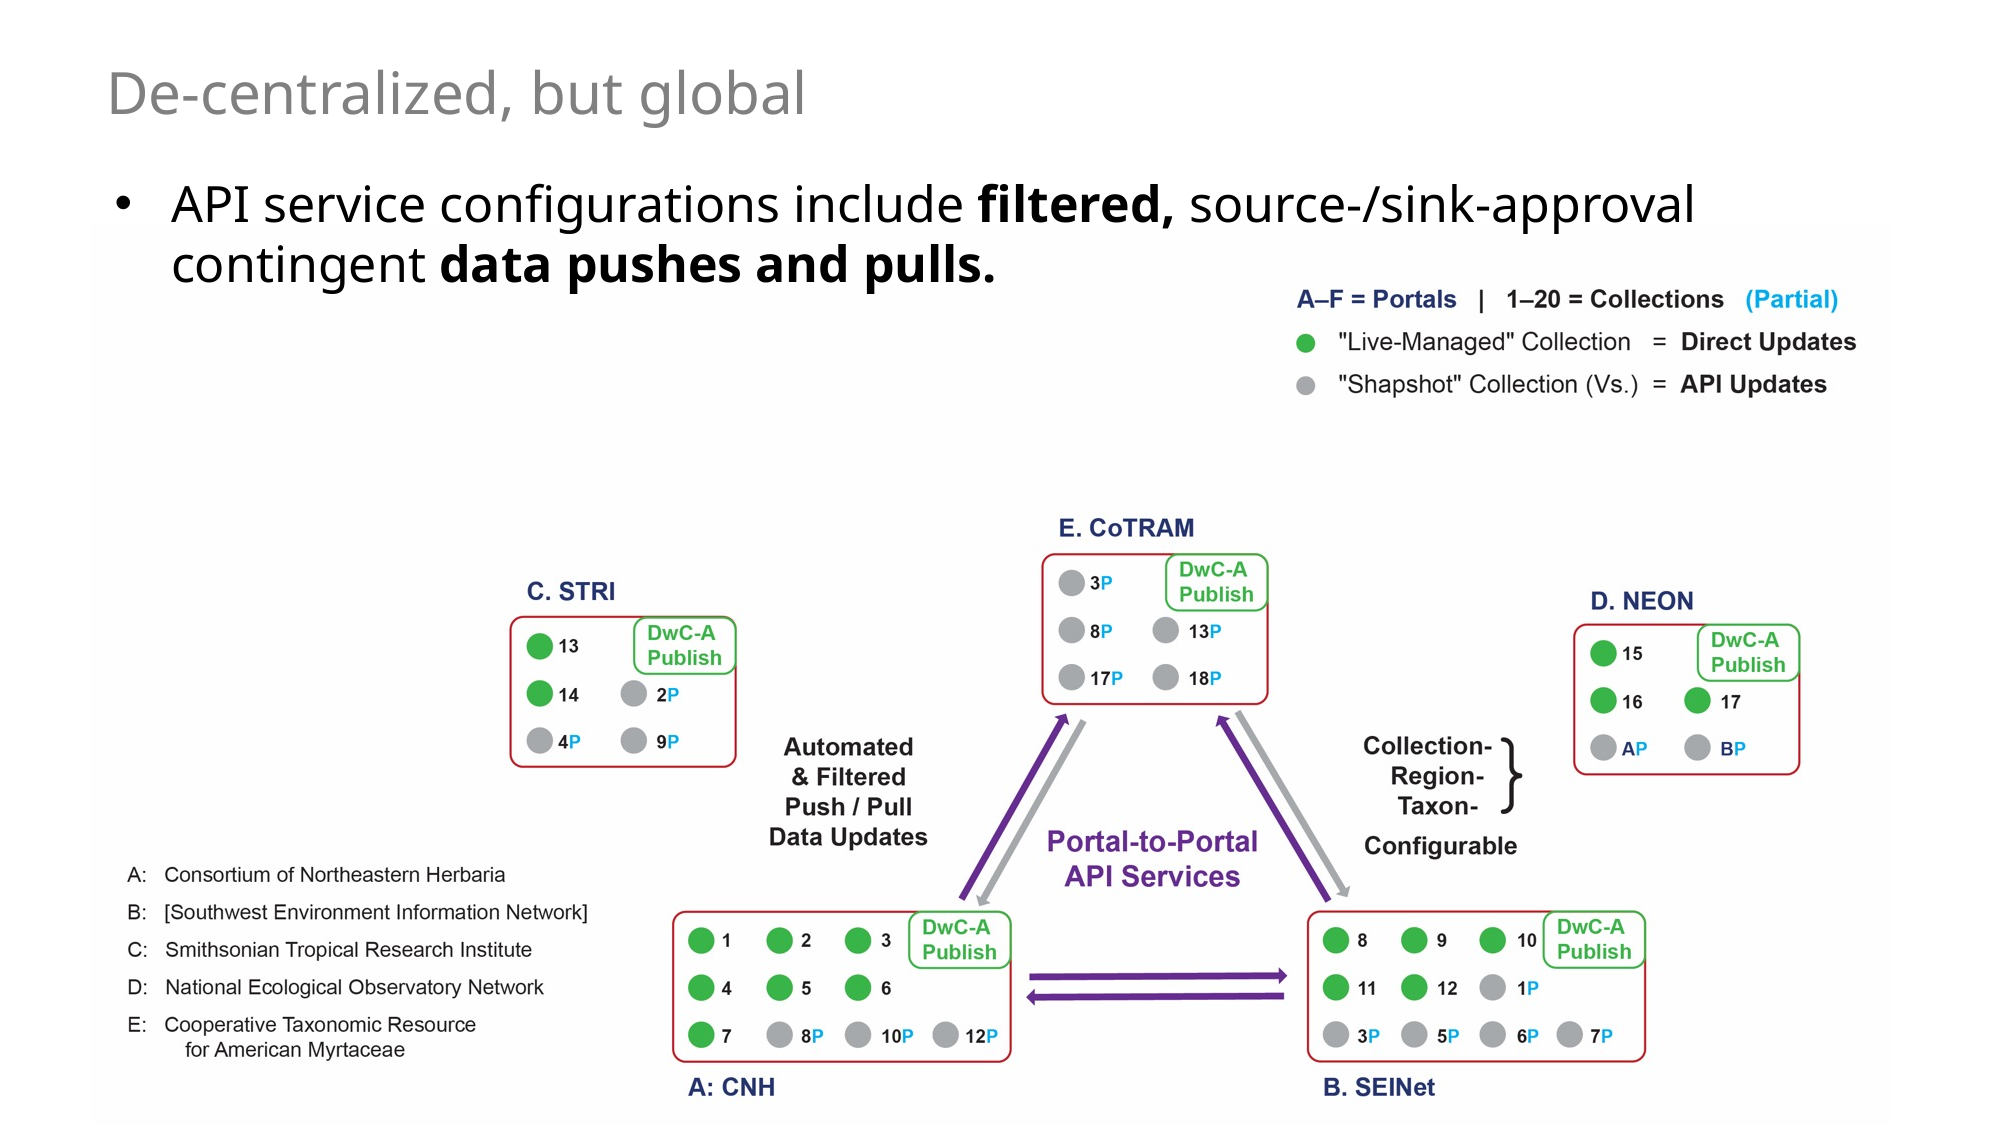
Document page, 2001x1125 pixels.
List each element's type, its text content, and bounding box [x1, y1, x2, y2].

text_box De-centralized, but global [0, 48, 2000, 134]
picture [89, 224, 1890, 1125]
text_box API service configurations include filtered, source-/sink-approval contingent data pushes and pulls. [99, 165, 1900, 300]
